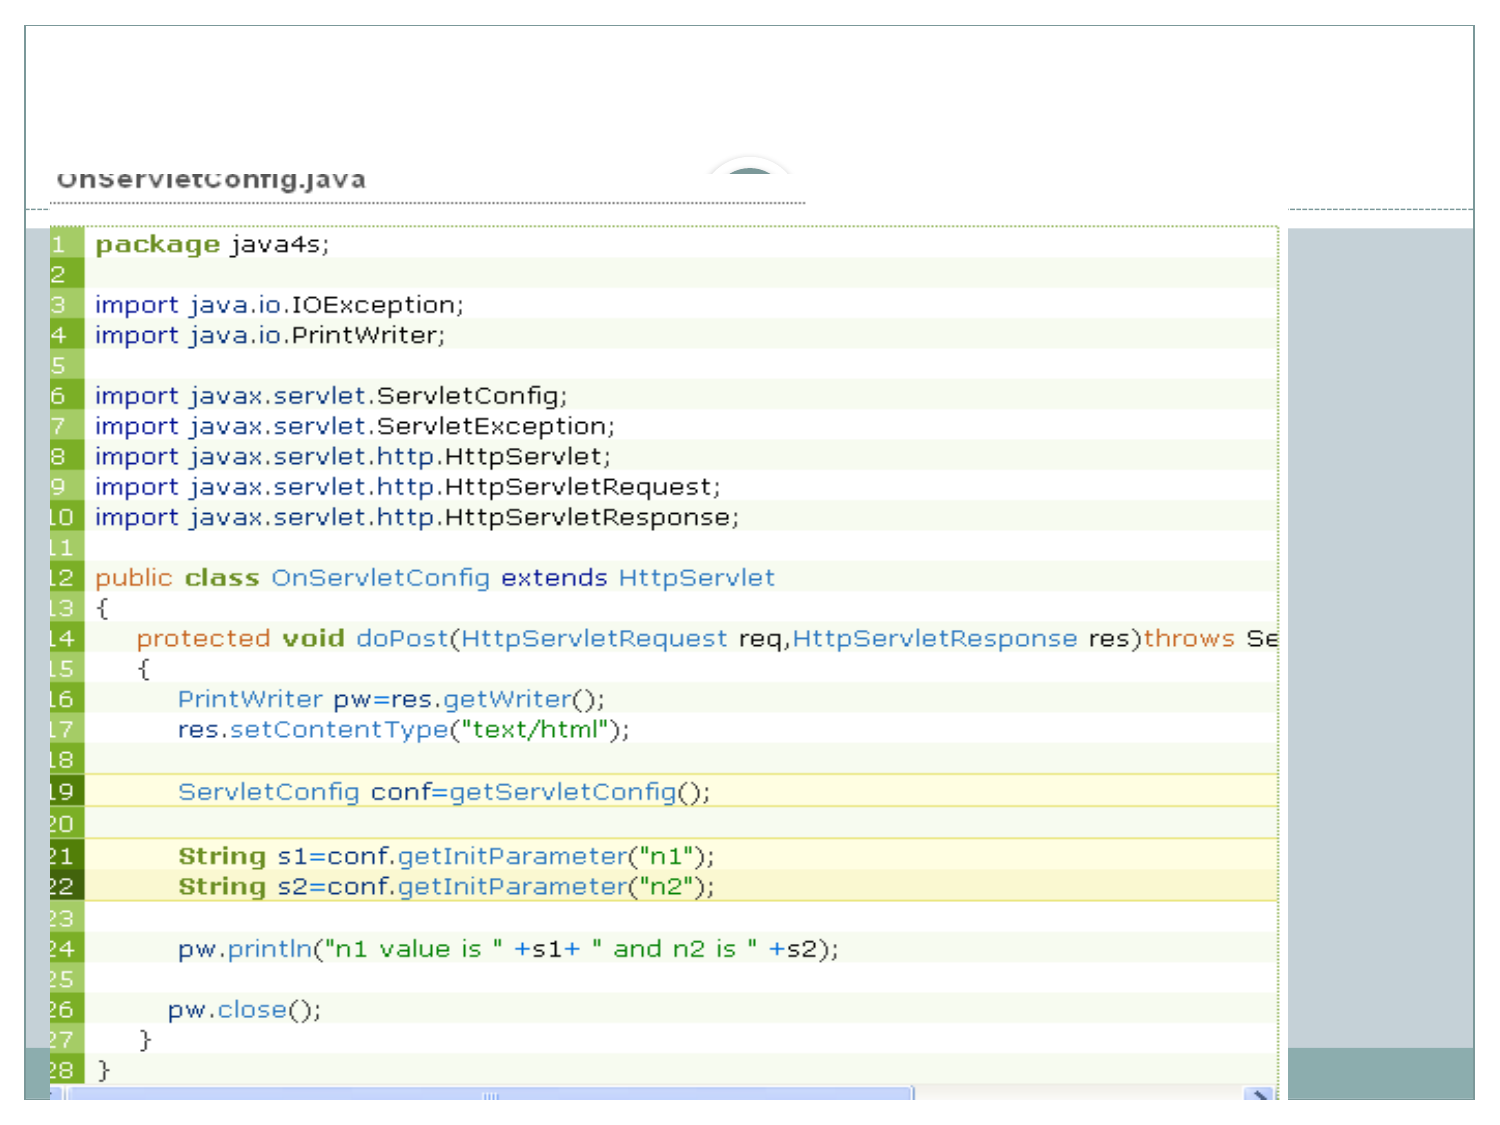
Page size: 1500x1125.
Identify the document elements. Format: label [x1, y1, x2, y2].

picture [49, 174, 1288, 1101]
